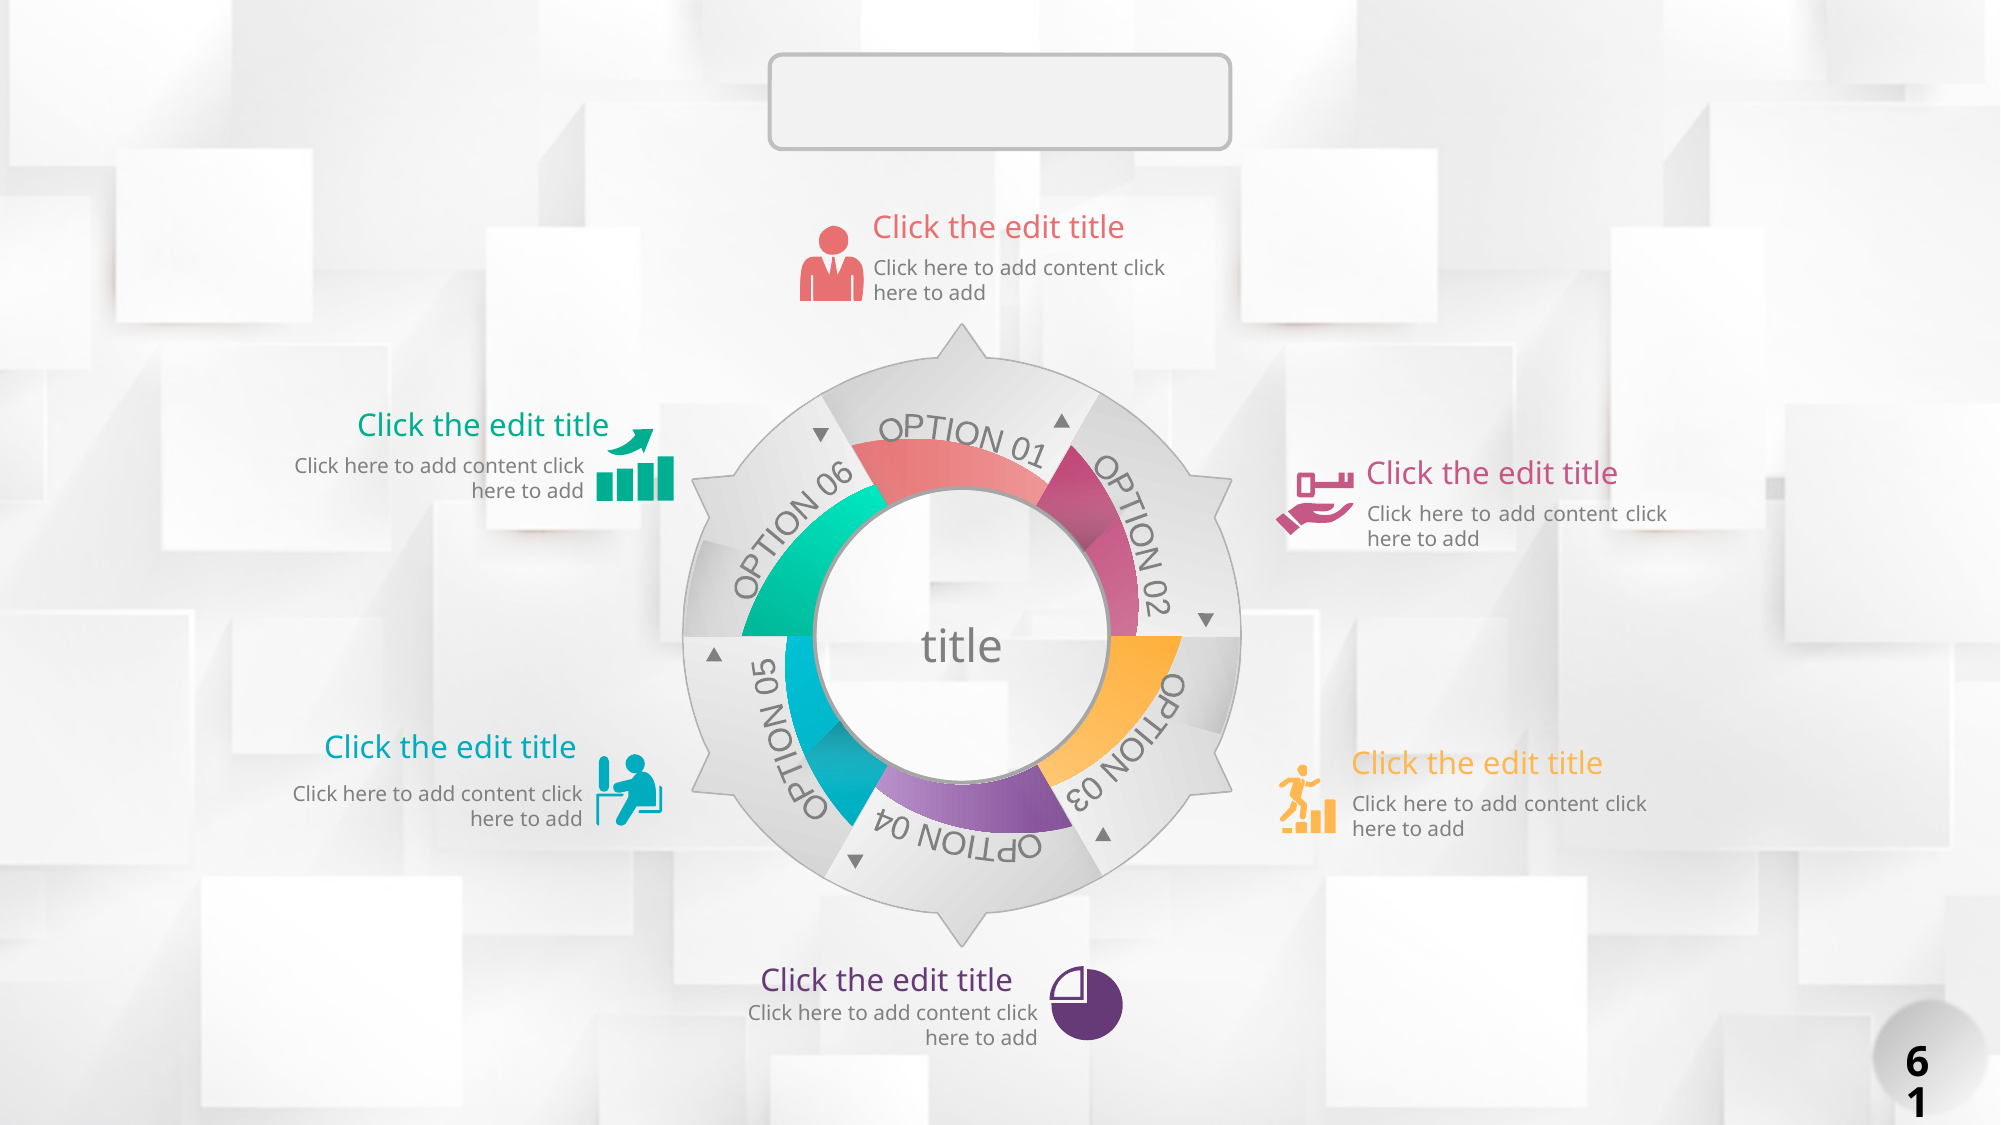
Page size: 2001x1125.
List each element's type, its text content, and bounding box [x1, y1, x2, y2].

text_box 61 [1888, 1027, 1974, 1101]
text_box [261, 719, 626, 839]
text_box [1275, 472, 1354, 536]
picture [0, 0, 2001, 1125]
text_box [1874, 1001, 1987, 1114]
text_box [1049, 965, 1123, 1041]
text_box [269, 398, 658, 511]
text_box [1336, 735, 1662, 849]
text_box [857, 199, 1181, 313]
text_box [720, 954, 1062, 1059]
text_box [596, 428, 674, 501]
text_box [1278, 764, 1336, 834]
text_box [596, 753, 663, 826]
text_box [680, 325, 1243, 946]
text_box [799, 225, 865, 301]
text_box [1351, 445, 1683, 559]
